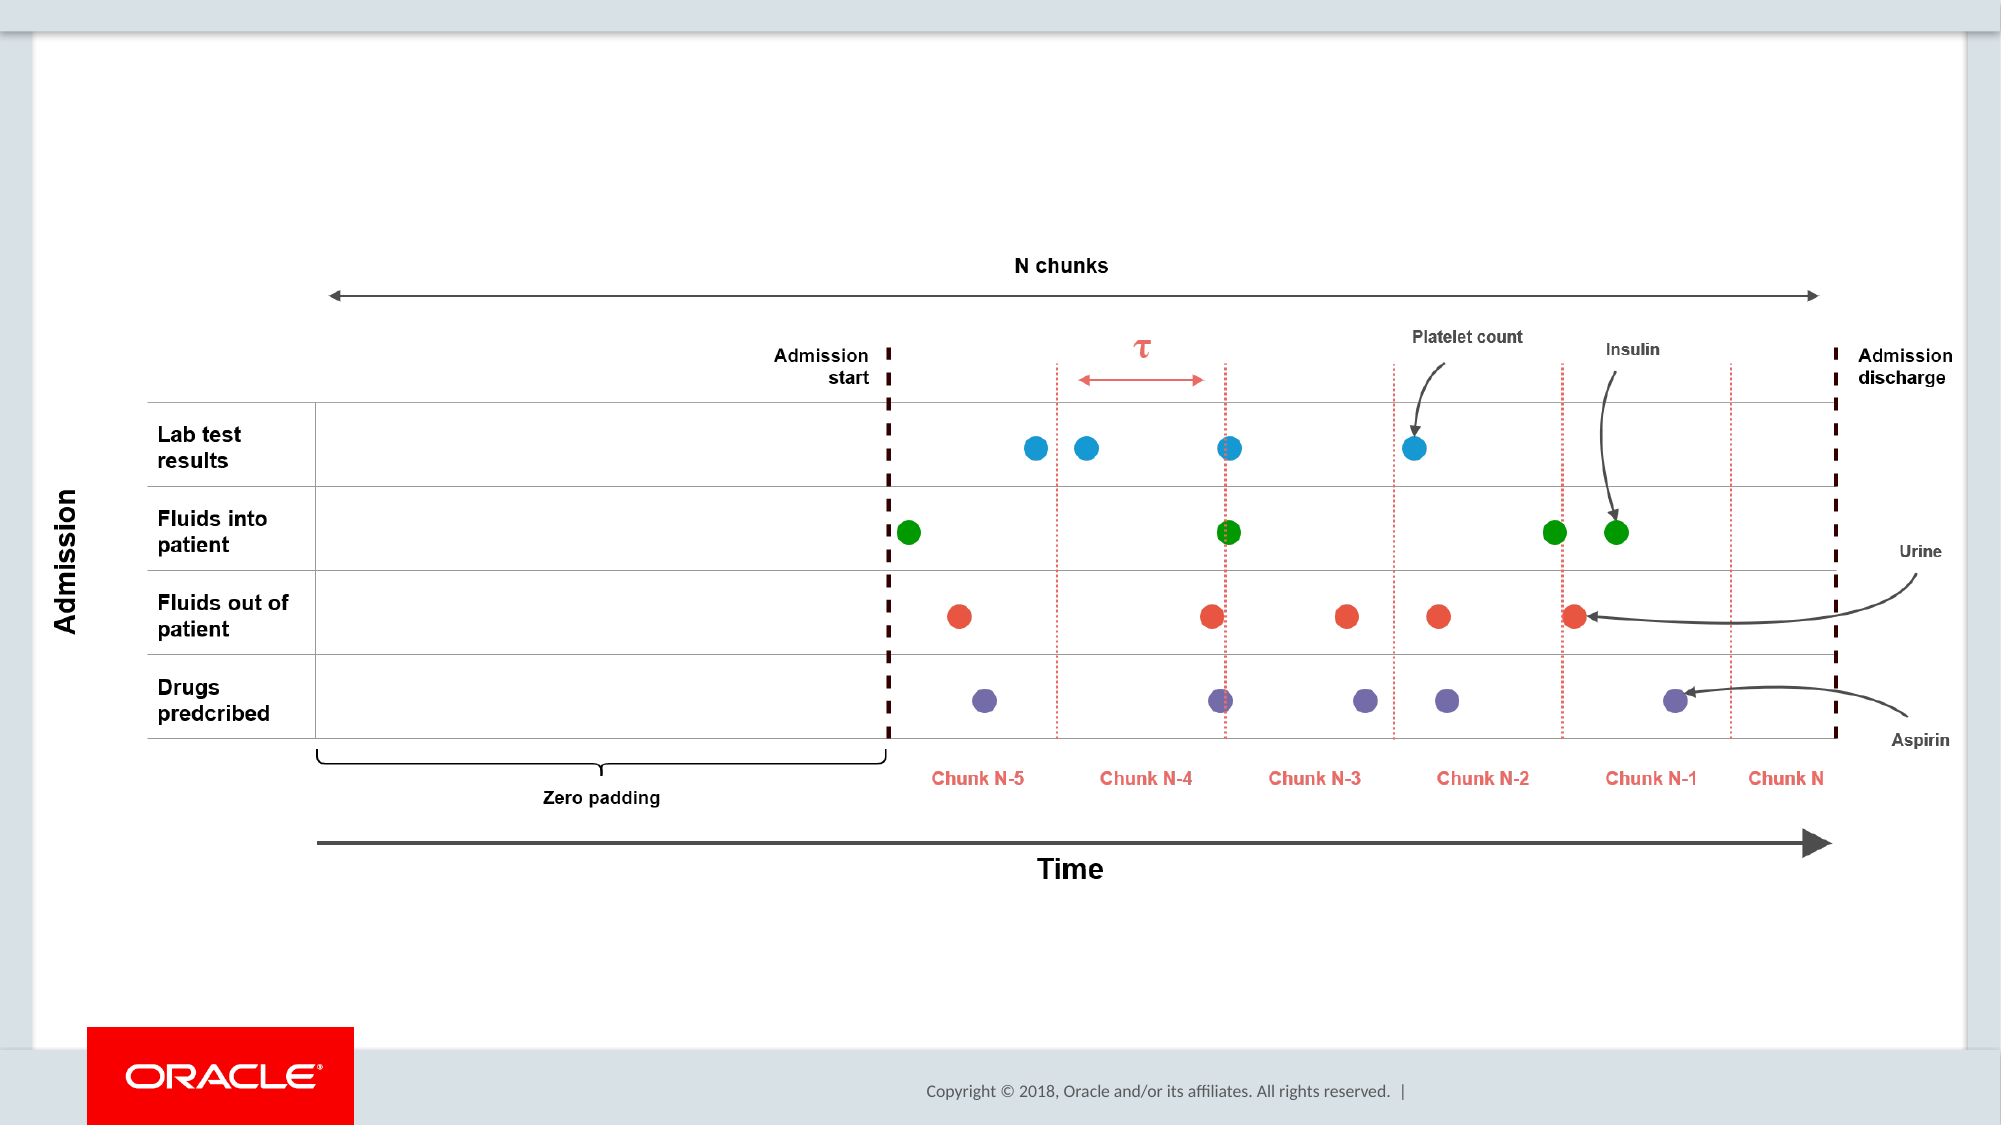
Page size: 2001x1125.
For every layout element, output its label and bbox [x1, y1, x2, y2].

picture [87, 1027, 354, 1125]
picture [37, 252, 1971, 888]
